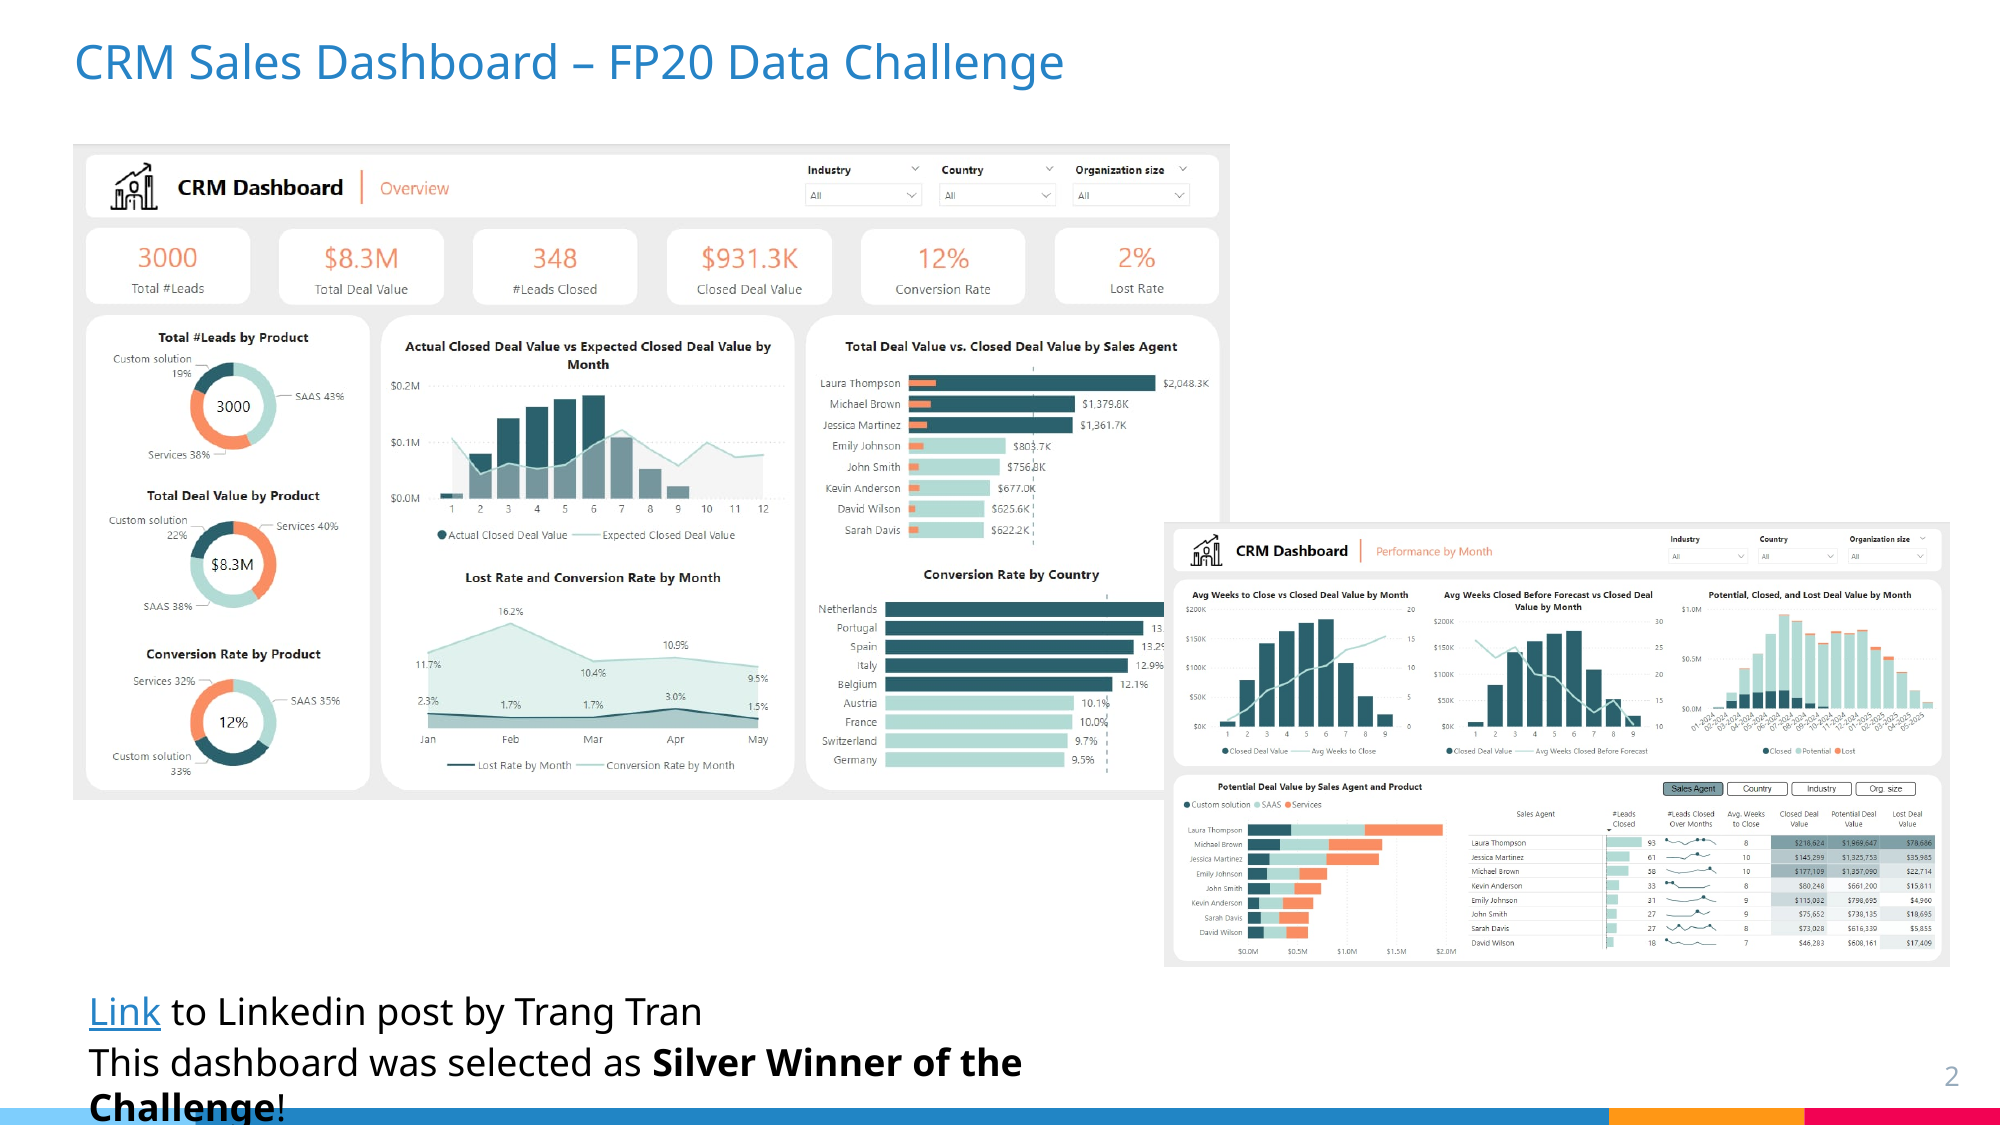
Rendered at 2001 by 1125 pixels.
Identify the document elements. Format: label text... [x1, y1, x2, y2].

picture [73, 144, 1950, 967]
text_box Link to Linkedin post by Trang Tran This dashboard was selected as Silver Winner of the Challenge! [73, 935, 1202, 1125]
slide_number 2 [1854, 1043, 1975, 1113]
title CRM Sales Dashboard – FP20 Data Challenge [59, 16, 1975, 104]
